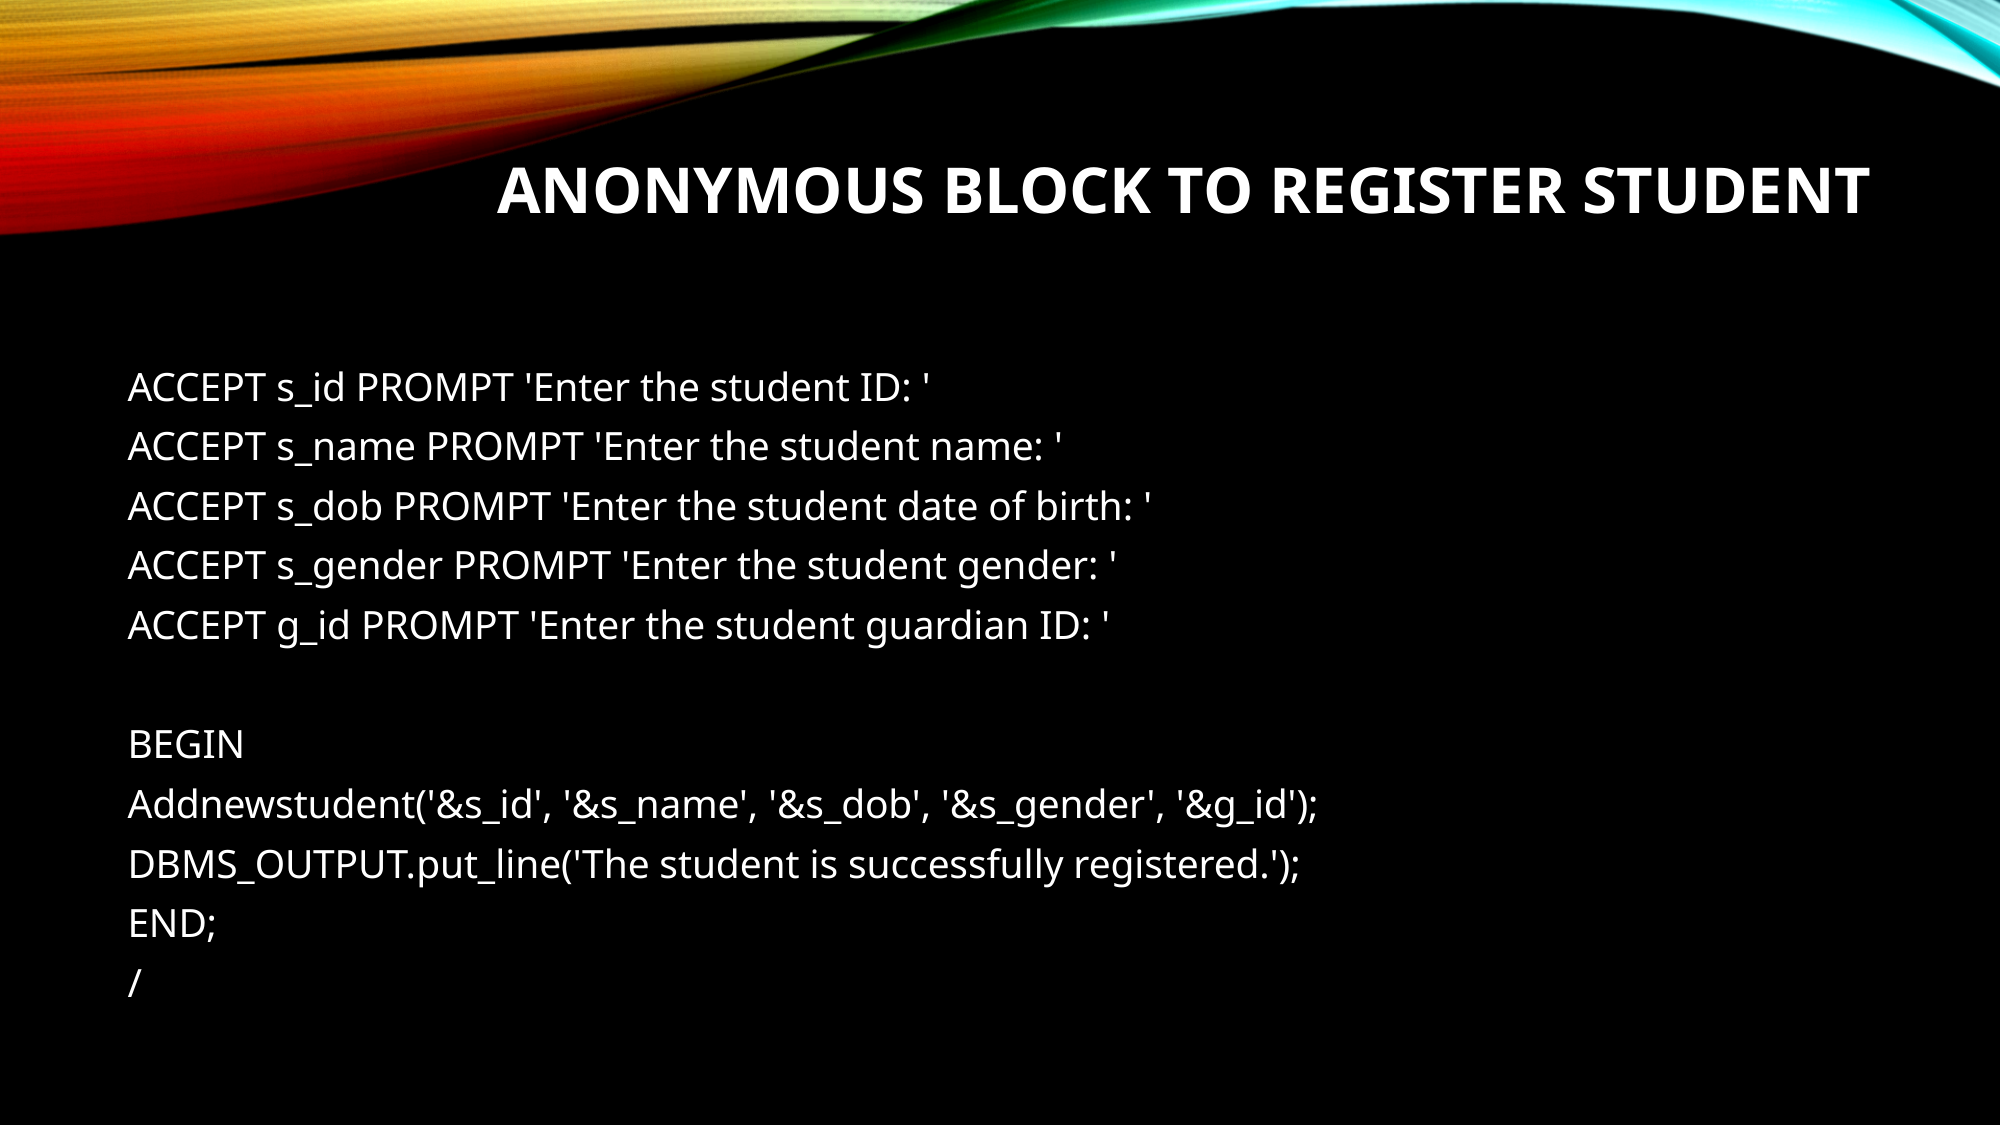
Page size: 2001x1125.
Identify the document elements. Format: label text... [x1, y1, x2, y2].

title ANONYMOUS BLOCK TO REGISTER STUDENT [474, 125, 1888, 338]
picture [0, 0, 2000, 237]
list ACCEPT s_id PROMPT 'Enter the student ID: ' ACCEPT s_name PROMPT 'Enter the student name: ' ACCEPT s_dob PROMPT 'Enter the student date of birth: ' ACCEPT s_gender PROMPT 'Enter the student gender: ' ACCEPT g_id PROMPT 'Enter the student guardian ID: ' BEGIN Addnewstudent('&s_id', '&s_name', '&s_dob', '&s_gender', '&g_id'); DBMS_OUTPUT.put_line('The student is successfully registered.'); END; / [112, 360, 1888, 1021]
